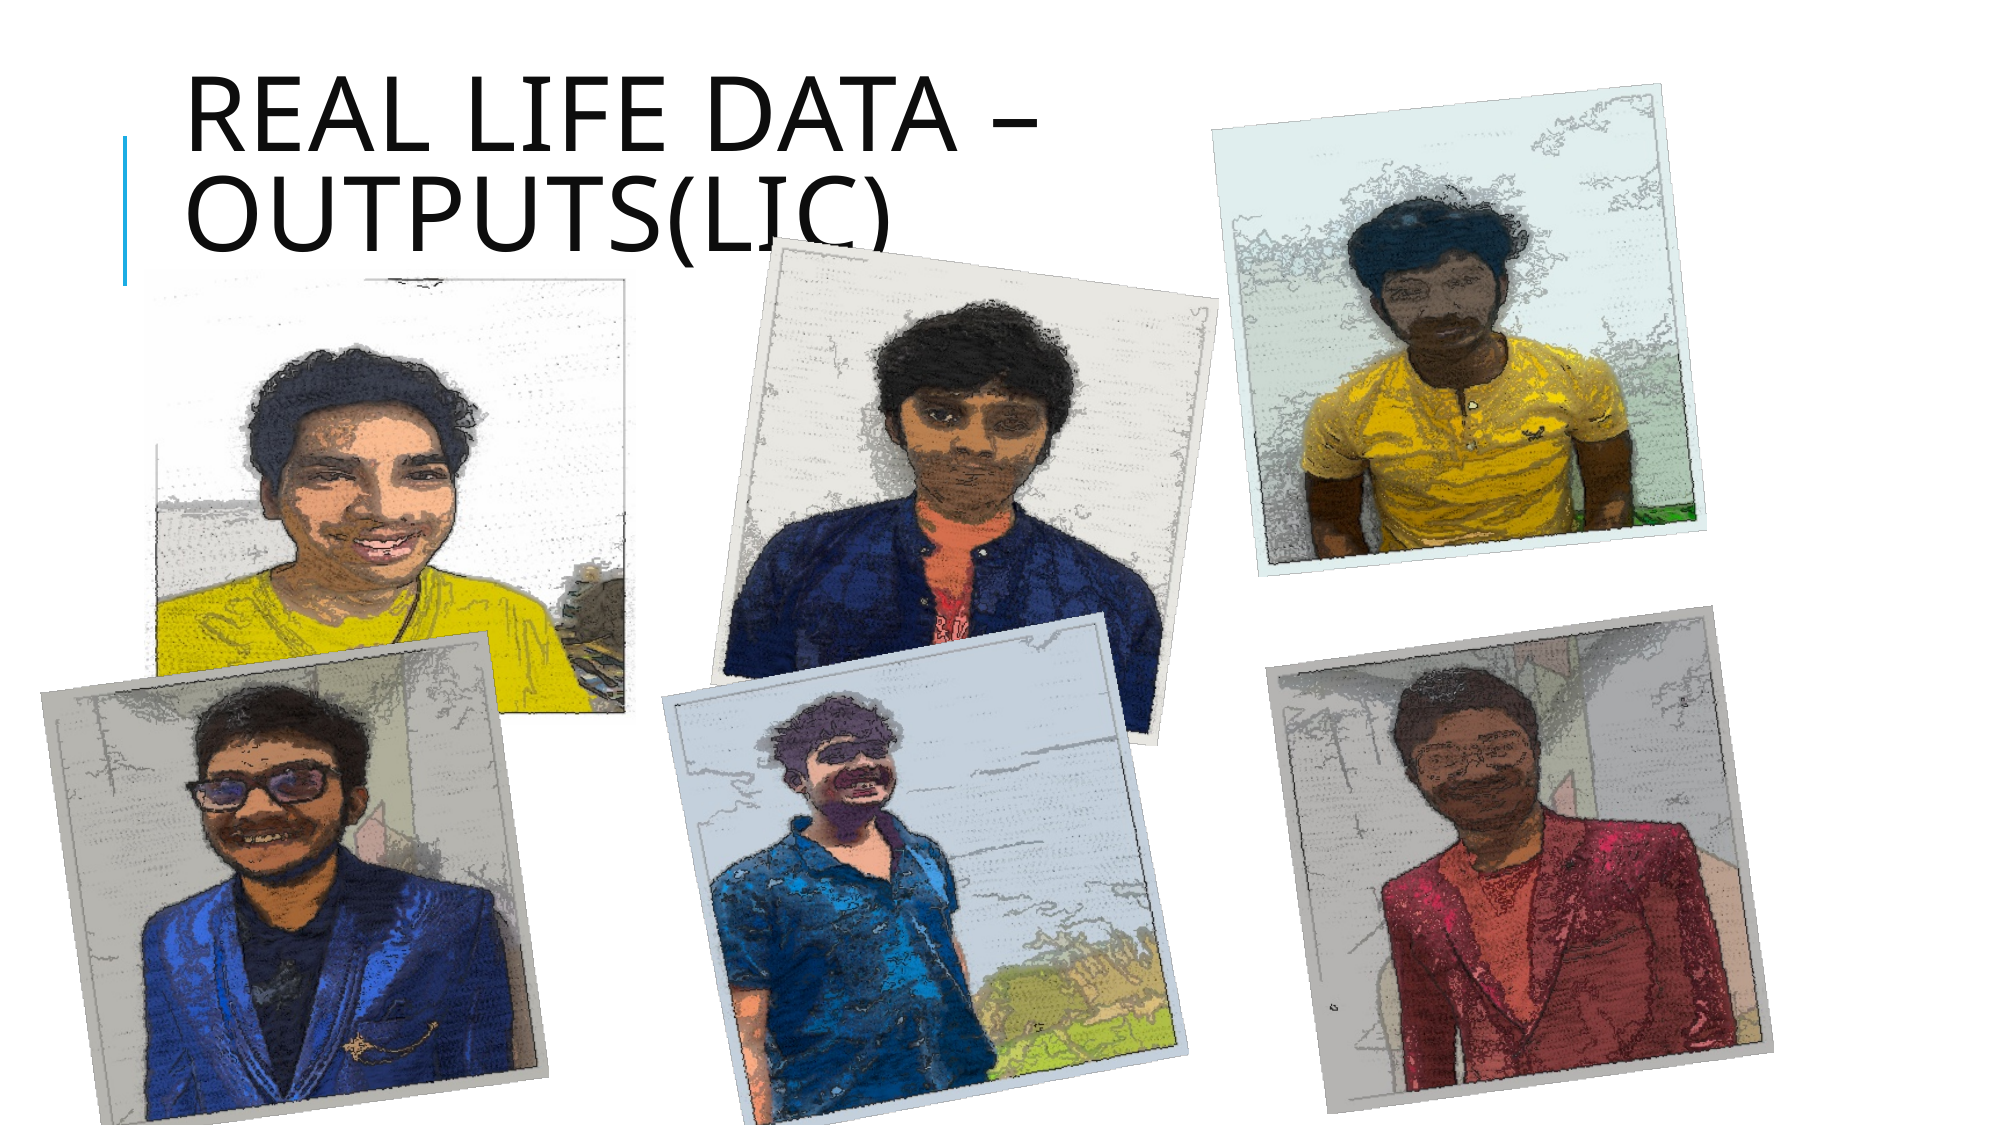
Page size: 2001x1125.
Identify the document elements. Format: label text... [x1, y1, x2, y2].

picture [1266, 606, 1774, 1114]
picture [662, 237, 1219, 1125]
picture [41, 659, 549, 1125]
title Real life data – outputs(Lic) [167, 48, 1762, 295]
picture [1213, 84, 1707, 577]
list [143, 269, 637, 725]
